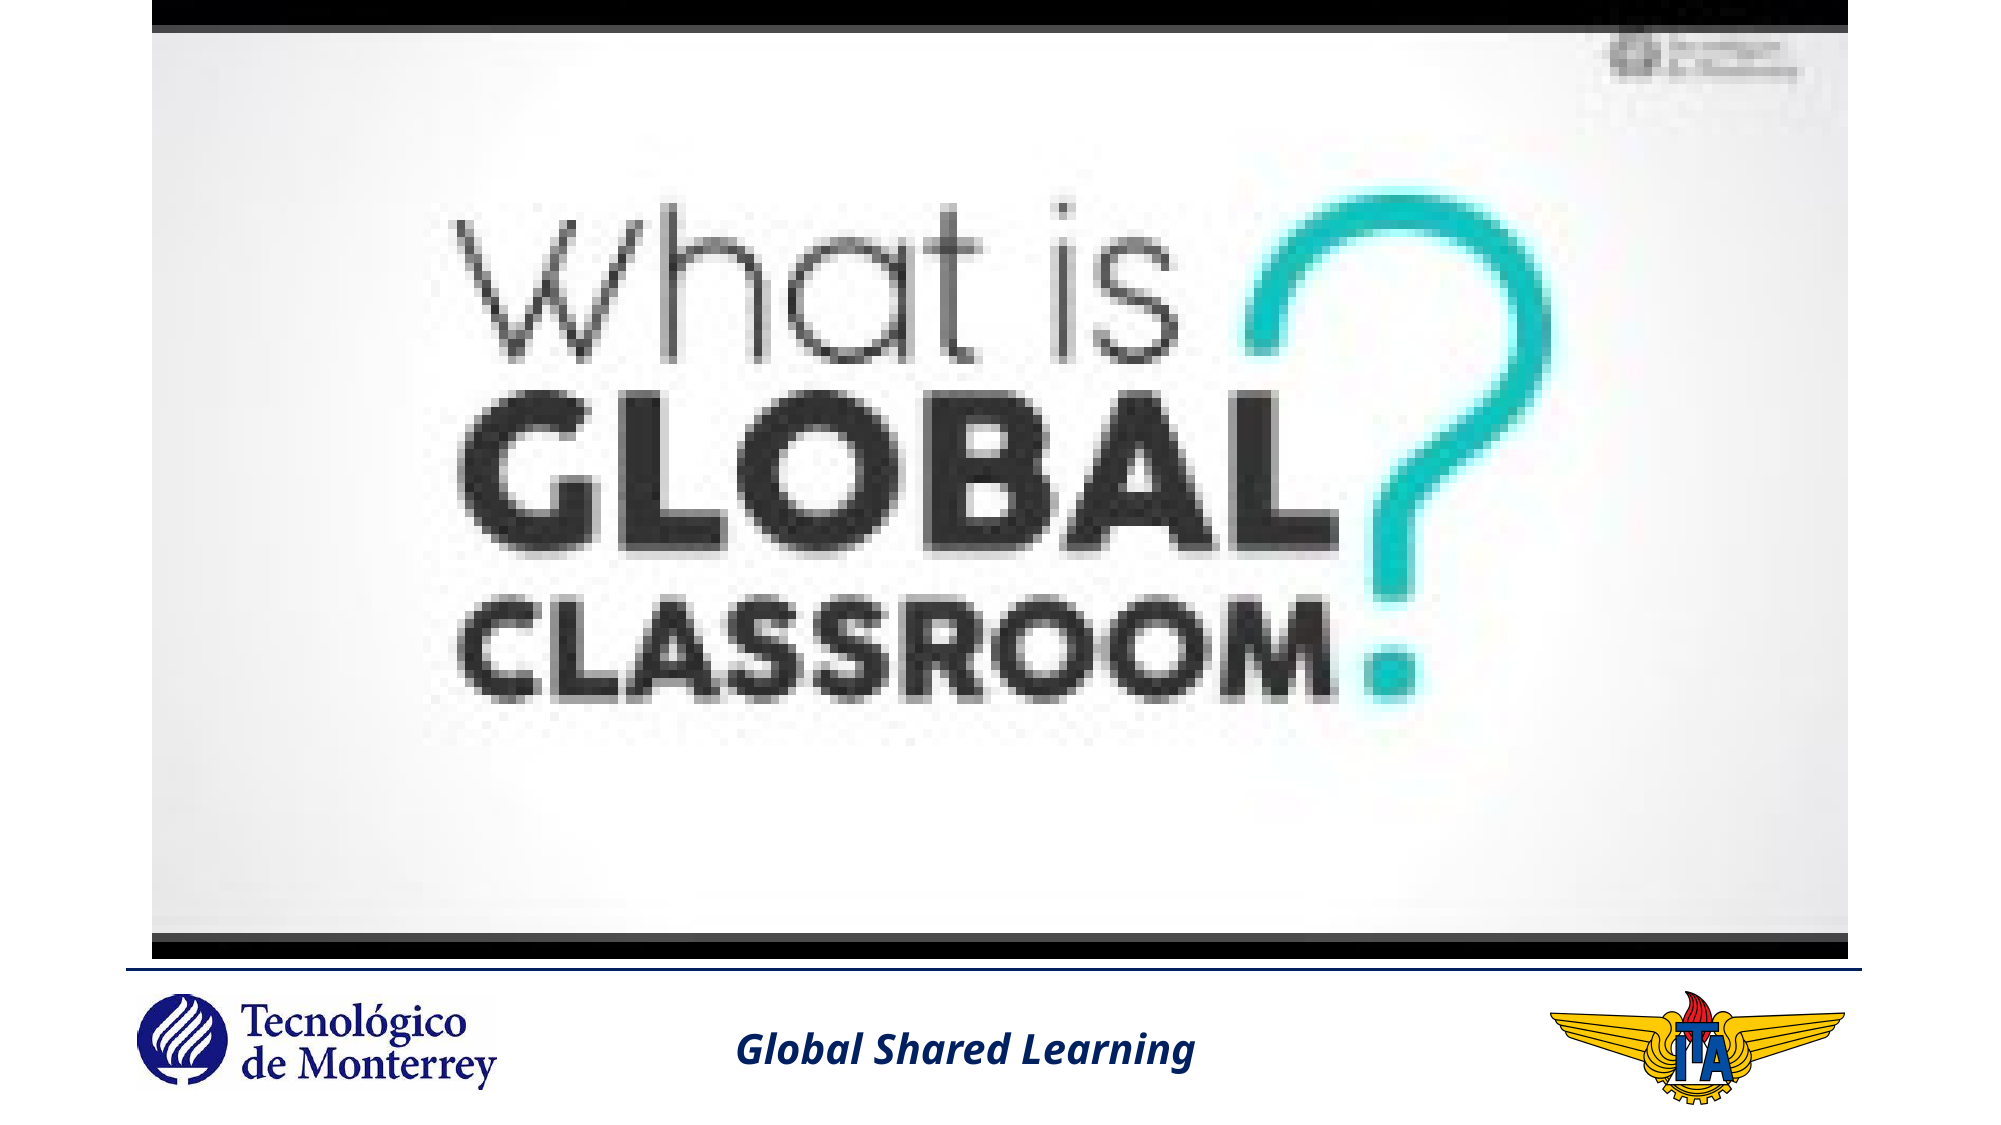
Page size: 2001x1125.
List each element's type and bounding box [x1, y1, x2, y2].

picture [137, 994, 497, 1090]
text_box [151, 0, 1849, 959]
picture [1550, 991, 1845, 1105]
